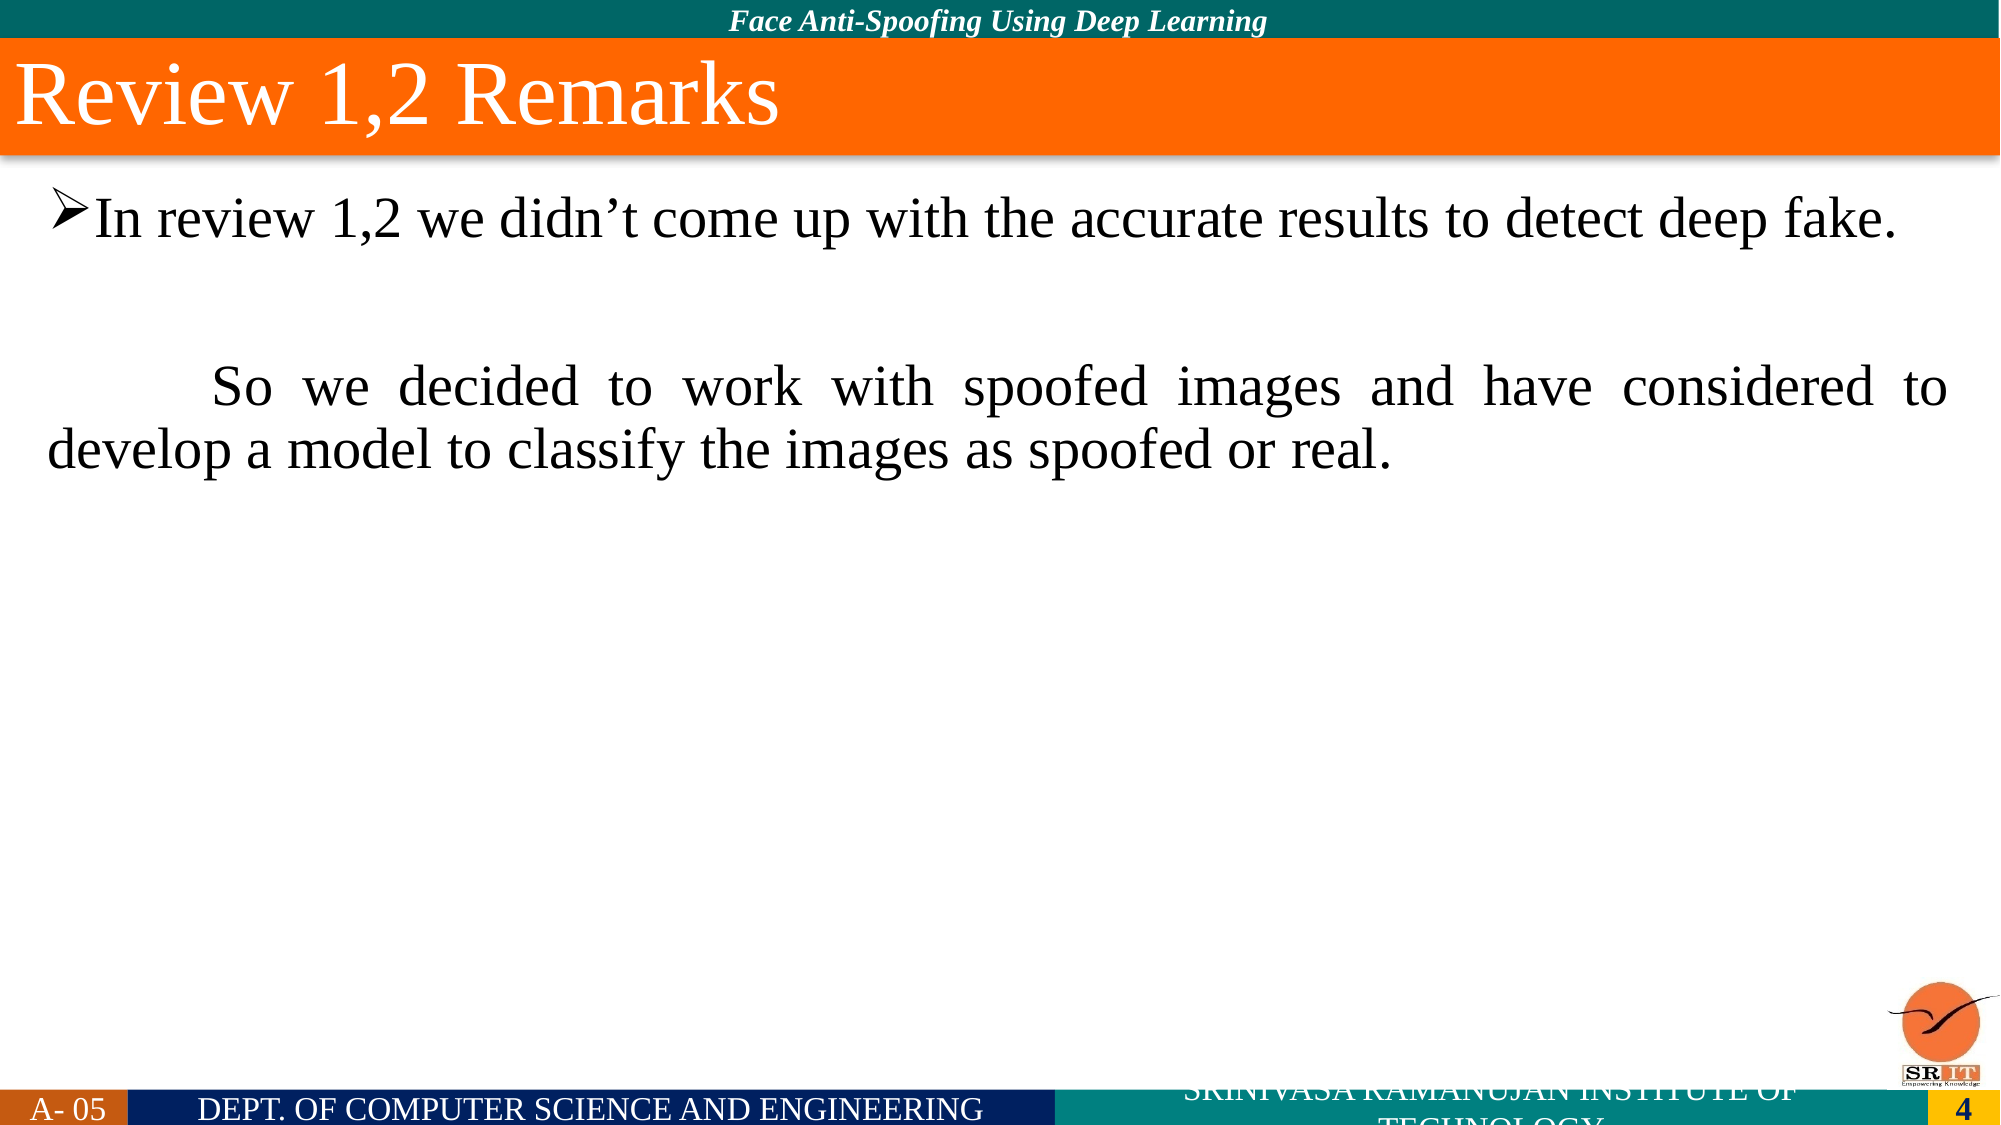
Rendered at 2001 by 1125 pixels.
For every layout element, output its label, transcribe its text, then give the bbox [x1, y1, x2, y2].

title Review 1,2 Remarks [0, 38, 2000, 156]
list In review 1,2 we didn’t come up with the accurate results to detect deep fake. So we decided to work with spoofed images and have considered to develop a model to classify the images as spoofed or real. [32, 179, 1965, 1065]
picture [1887, 977, 2000, 1090]
